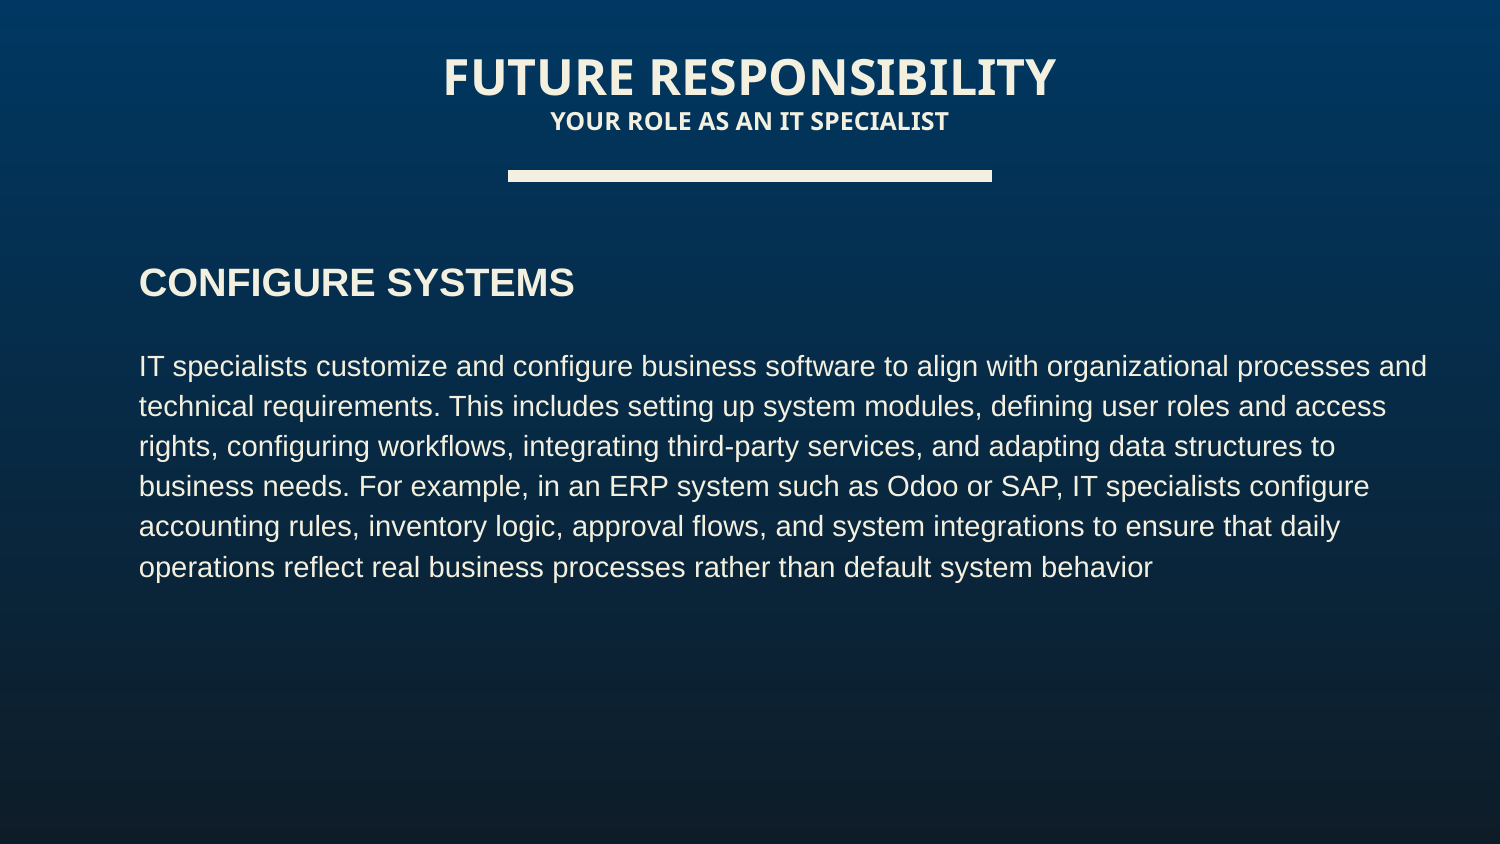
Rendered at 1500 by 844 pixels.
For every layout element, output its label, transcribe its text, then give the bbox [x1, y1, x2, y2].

text_box FUTURE RESPONSIBILITY YOUR ROLE AS AN IT SPECIALIST [72, 45, 1428, 238]
text_box CONFIGURE SYSTEMS IT specialists customize and configure business software to align with organizational processes and technical requirements. This includes setting up system modules, defining user roles and access rights, configuring workflows, integrating third-party services, and adapting data structures to business needs. For example, in an ERP system such as Odoo or SAP, IT specialists configure accounting rules, inventory logic, approval flows, and system integrations to ensure that daily operations reflect real business processes rather than default system behavior [139, 249, 1449, 623]
